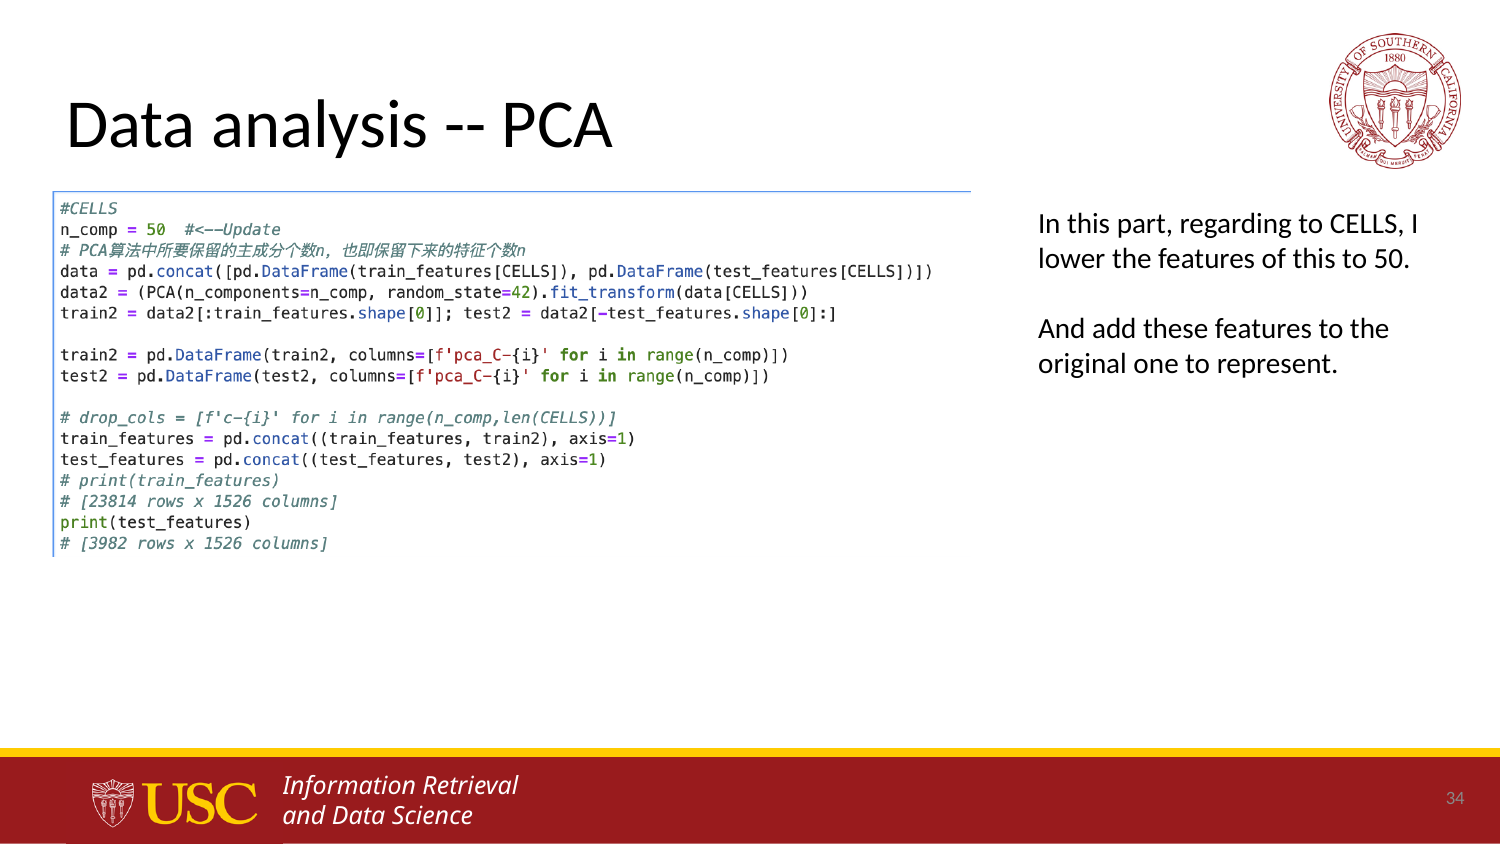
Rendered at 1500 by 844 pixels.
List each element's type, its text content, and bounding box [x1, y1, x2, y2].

title Data analysis -- PCA [51, 72, 1449, 167]
picture [1329, 33, 1461, 169]
text_box In this part, regarding to CELLS, I lower the features of this to 50. And add these features to the original one to represent. [1023, 189, 1444, 557]
slide_number ‹#› [1389, 764, 1480, 830]
picture [50, 188, 971, 557]
picture [66, 762, 283, 844]
